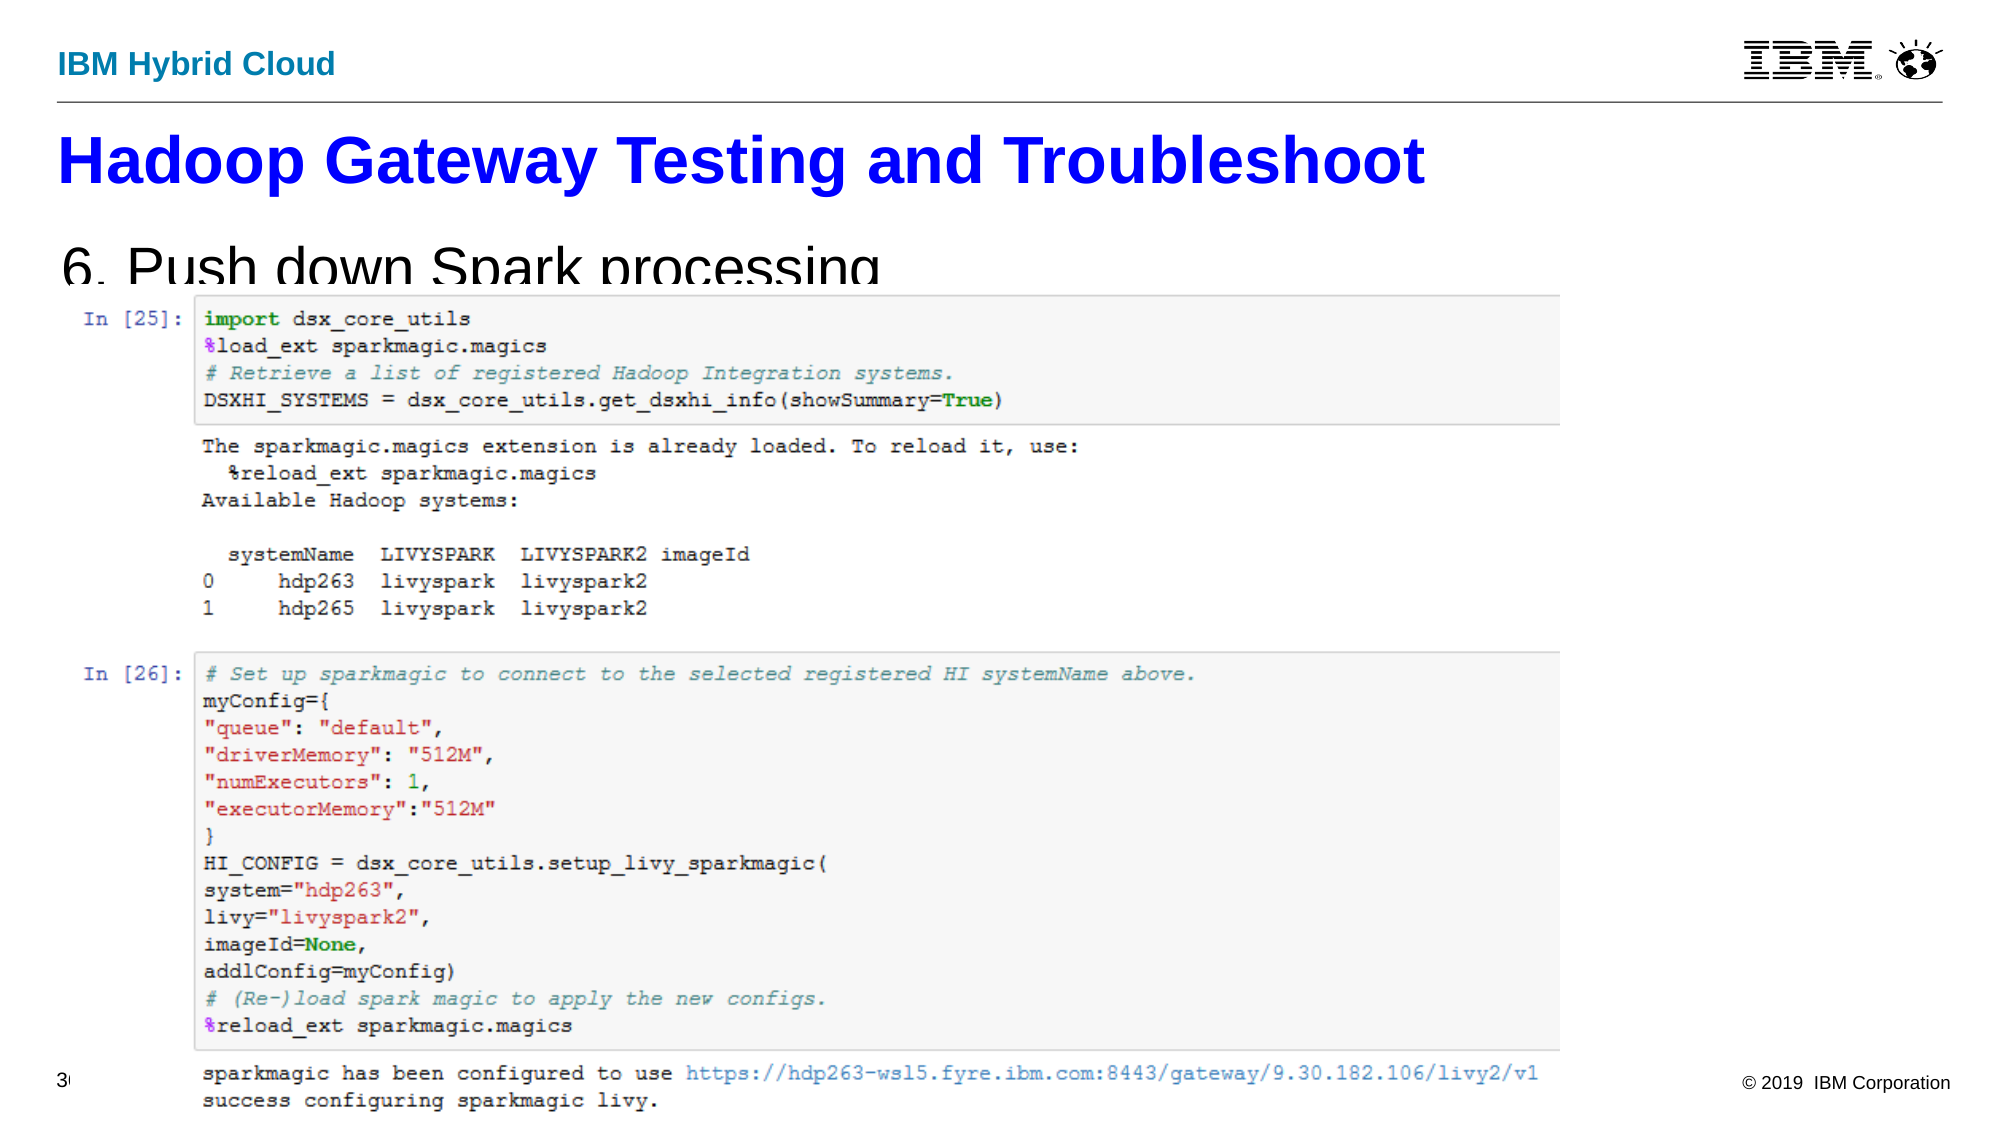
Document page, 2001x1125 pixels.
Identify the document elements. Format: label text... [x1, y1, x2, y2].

picture [1725, 25, 1958, 92]
picture [69, 283, 1560, 1125]
title Hadoop Gateway Testing and Troubleshoot [57, 108, 1928, 211]
list 6. Push down Spark processing [61, 188, 1930, 321]
